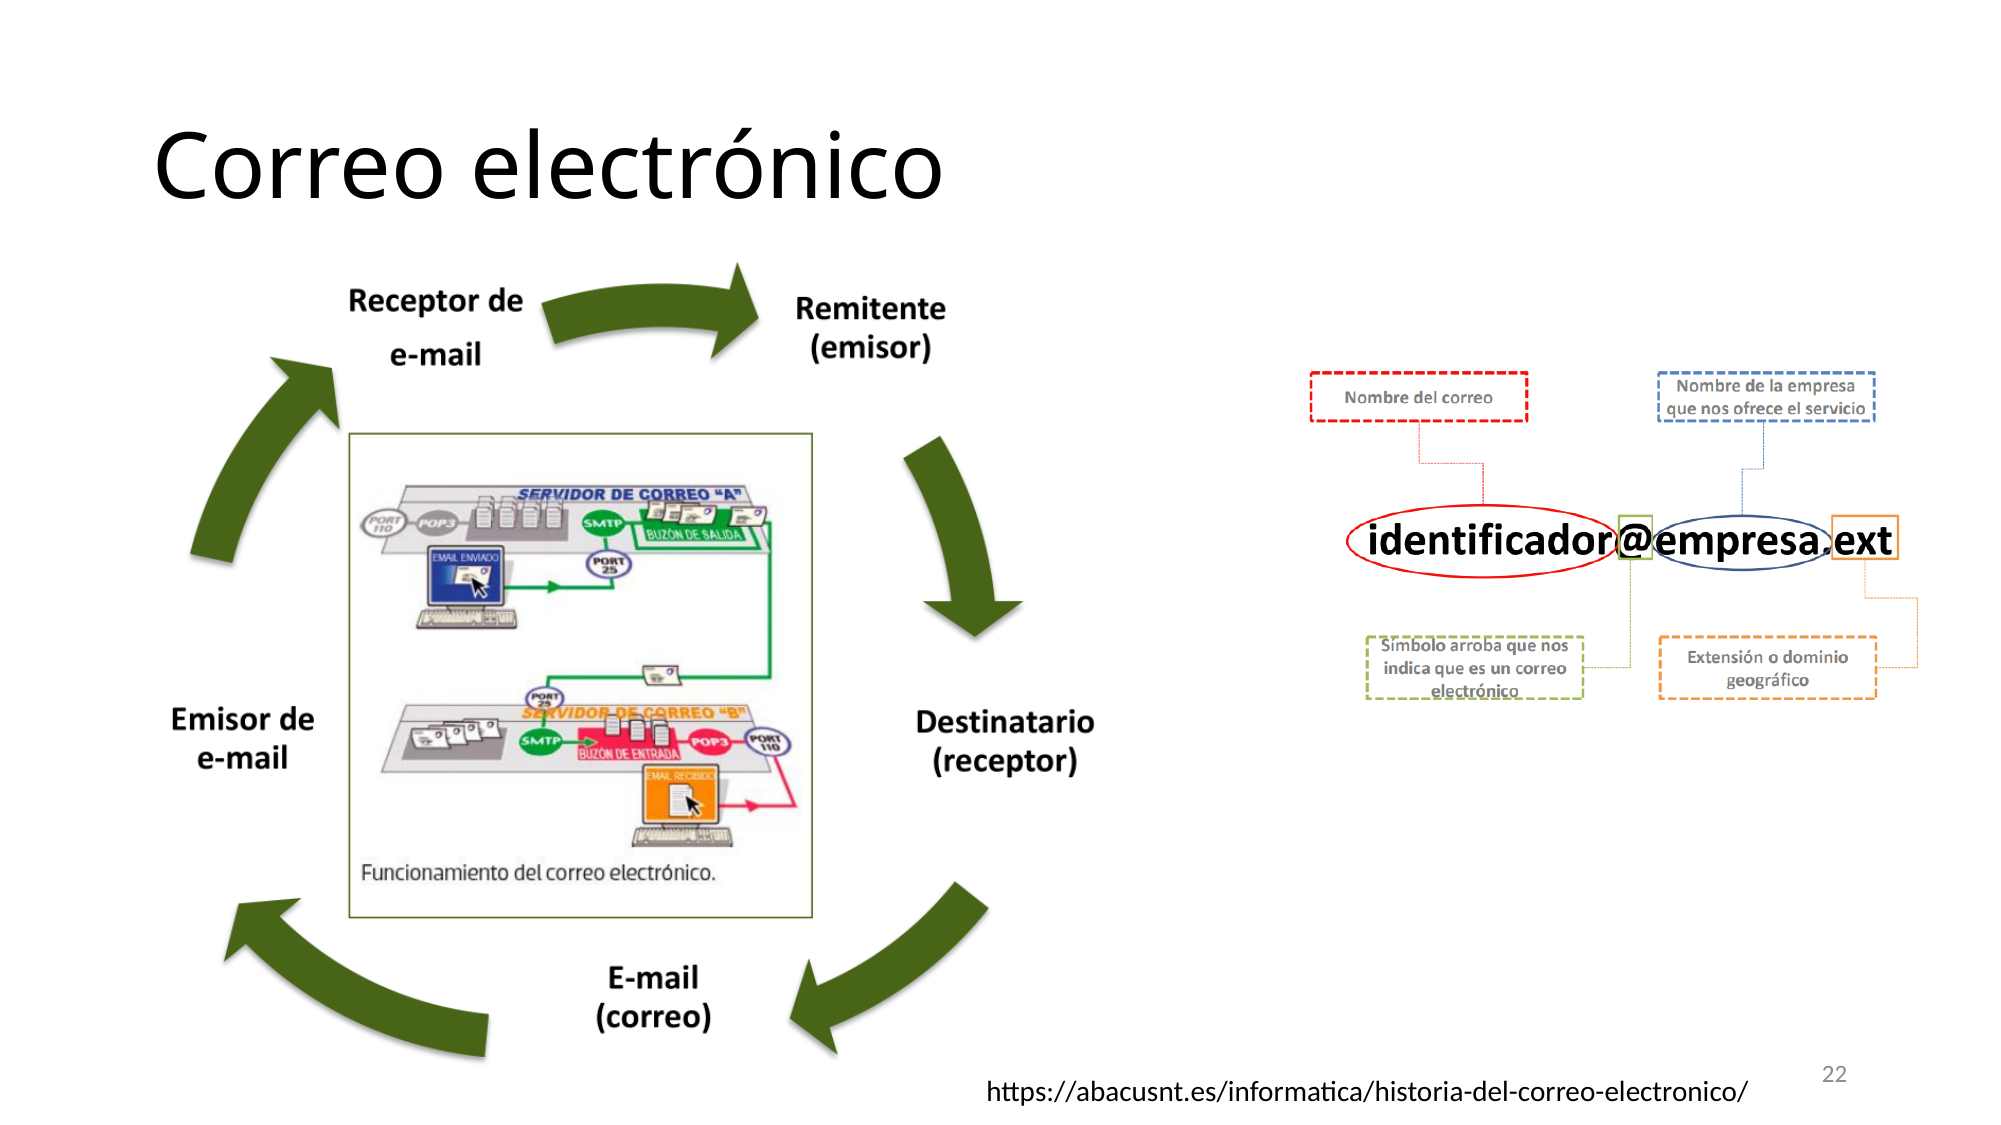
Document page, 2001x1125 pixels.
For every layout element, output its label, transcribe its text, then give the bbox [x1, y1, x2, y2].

text_box https://abacusnt.es/informatica/historia-del-correo-electronico/ [971, 1065, 1765, 1115]
title Correo electrónico [137, 59, 1863, 278]
picture [137, 227, 1134, 1093]
picture [1246, 352, 2000, 710]
slide_number 22 [1412, 1042, 1863, 1103]
